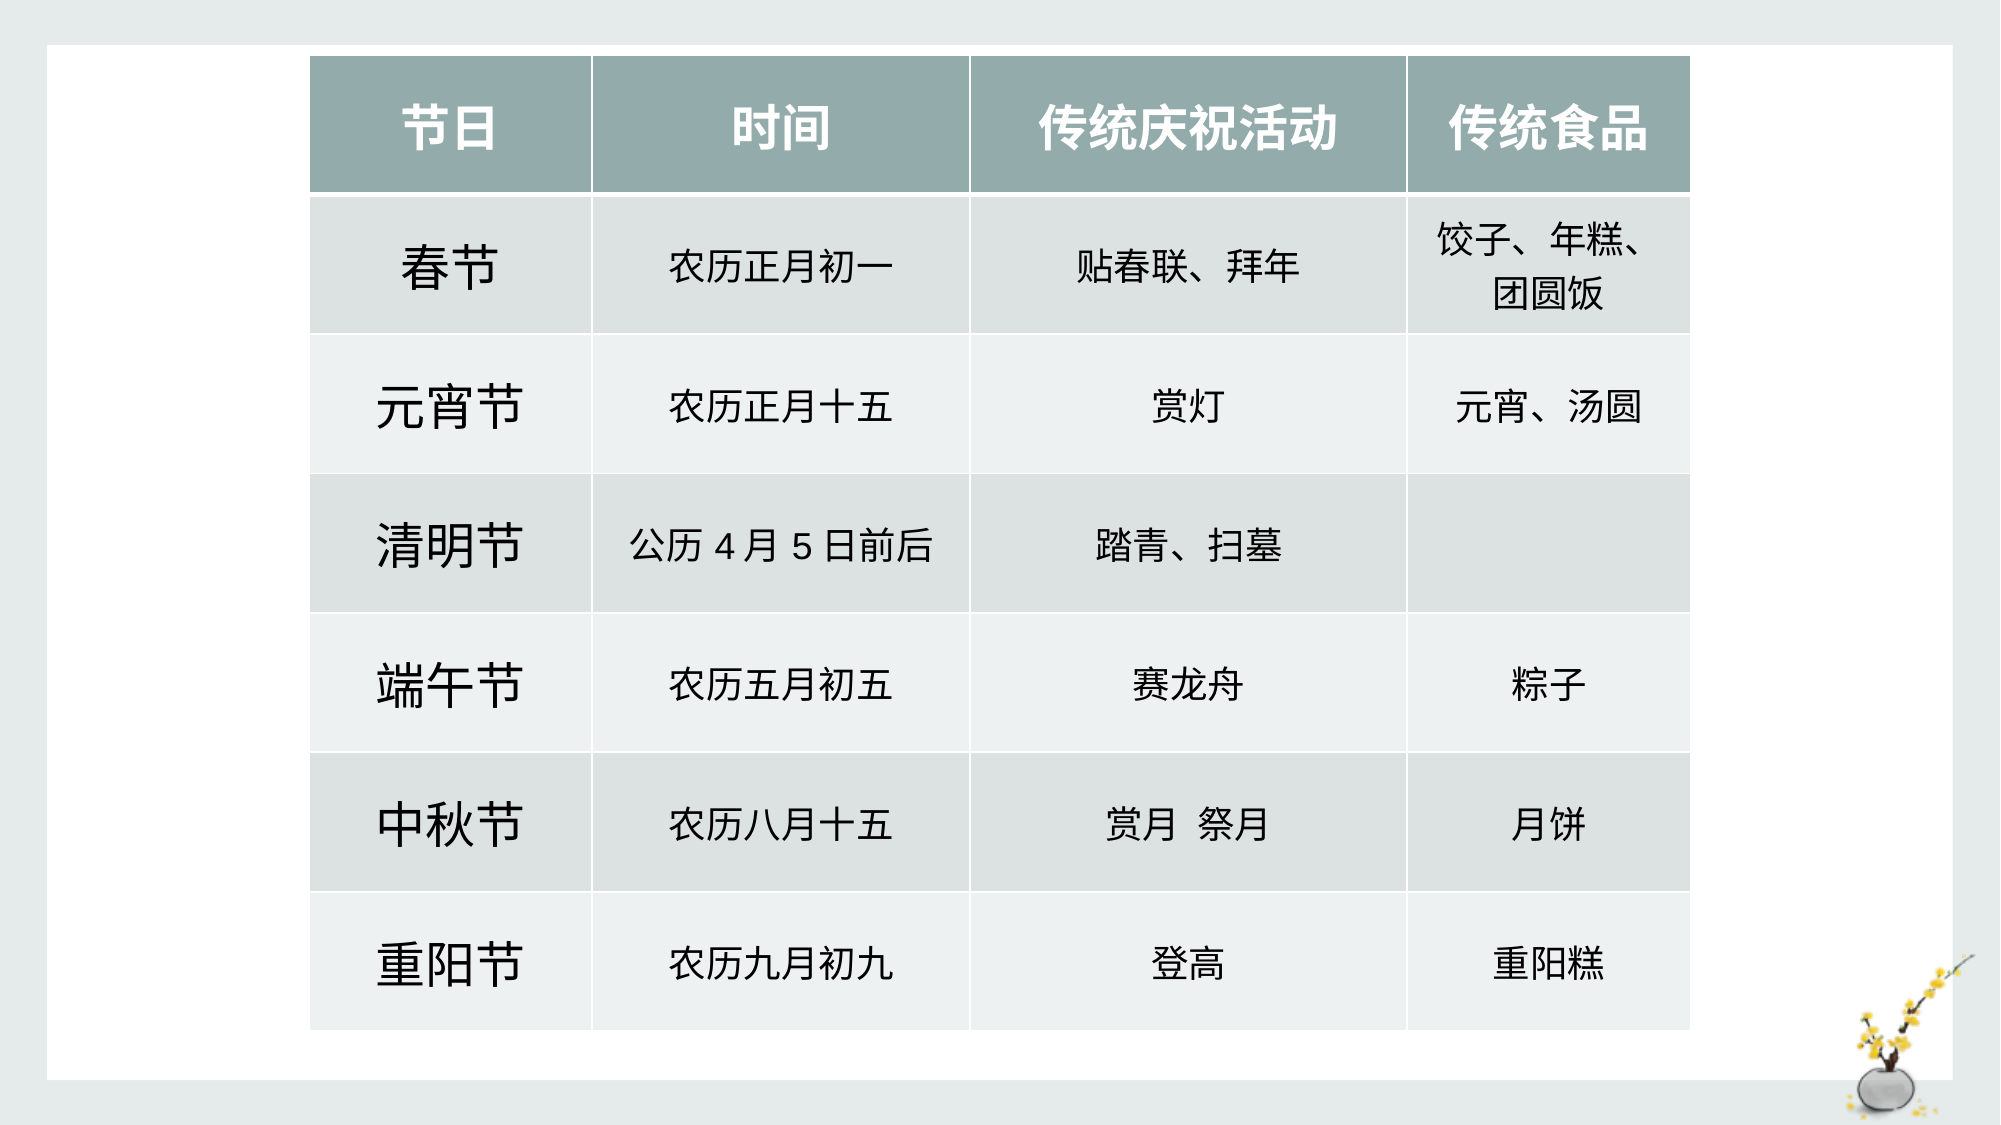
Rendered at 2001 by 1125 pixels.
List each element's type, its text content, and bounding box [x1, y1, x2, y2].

table_header 时间 [593, 56, 969, 192]
table_cell 重阳糕 [1408, 893, 1690, 1030]
table_header 节日 [310, 56, 591, 192]
table_cell 公历4月5日前后 [593, 474, 969, 612]
picture [1829, 942, 1983, 1125]
table_cell 农历八月十五 [593, 753, 969, 891]
table_cell 饺子、年糕、团圆饭 [1408, 197, 1690, 333]
table_cell 清明节 [310, 474, 591, 612]
table_cell 粽子 [1408, 614, 1690, 751]
table_cell 元宵、汤圆 [1408, 335, 1690, 473]
table_cell 贴春联、拜年 [971, 197, 1406, 333]
table_cell 赛龙舟 [971, 614, 1406, 751]
table_header 传统庆祝活动 [971, 56, 1406, 192]
table_cell 中秋节 [310, 753, 591, 891]
table_cell 农历正月初一 [593, 197, 969, 333]
table_cell 登高 [971, 893, 1406, 1030]
table_cell 农历九月初九 [593, 893, 969, 1030]
table_cell 农历五月初五 [593, 614, 969, 751]
table_cell 赏月 祭月 [971, 753, 1406, 891]
table_header 传统食品 [1408, 56, 1690, 192]
table_cell 月饼 [1408, 753, 1690, 891]
table_cell 端午节 [310, 614, 591, 751]
table_cell 赏灯 [971, 335, 1406, 473]
table_cell 重阳节 [310, 893, 591, 1030]
table_cell 元宵节 [310, 335, 591, 473]
table_cell 农历正月十五 [593, 335, 969, 473]
table_cell 春节 [310, 197, 591, 333]
table_cell [1408, 474, 1690, 612]
table_cell 踏青、扫墓 [971, 474, 1406, 612]
